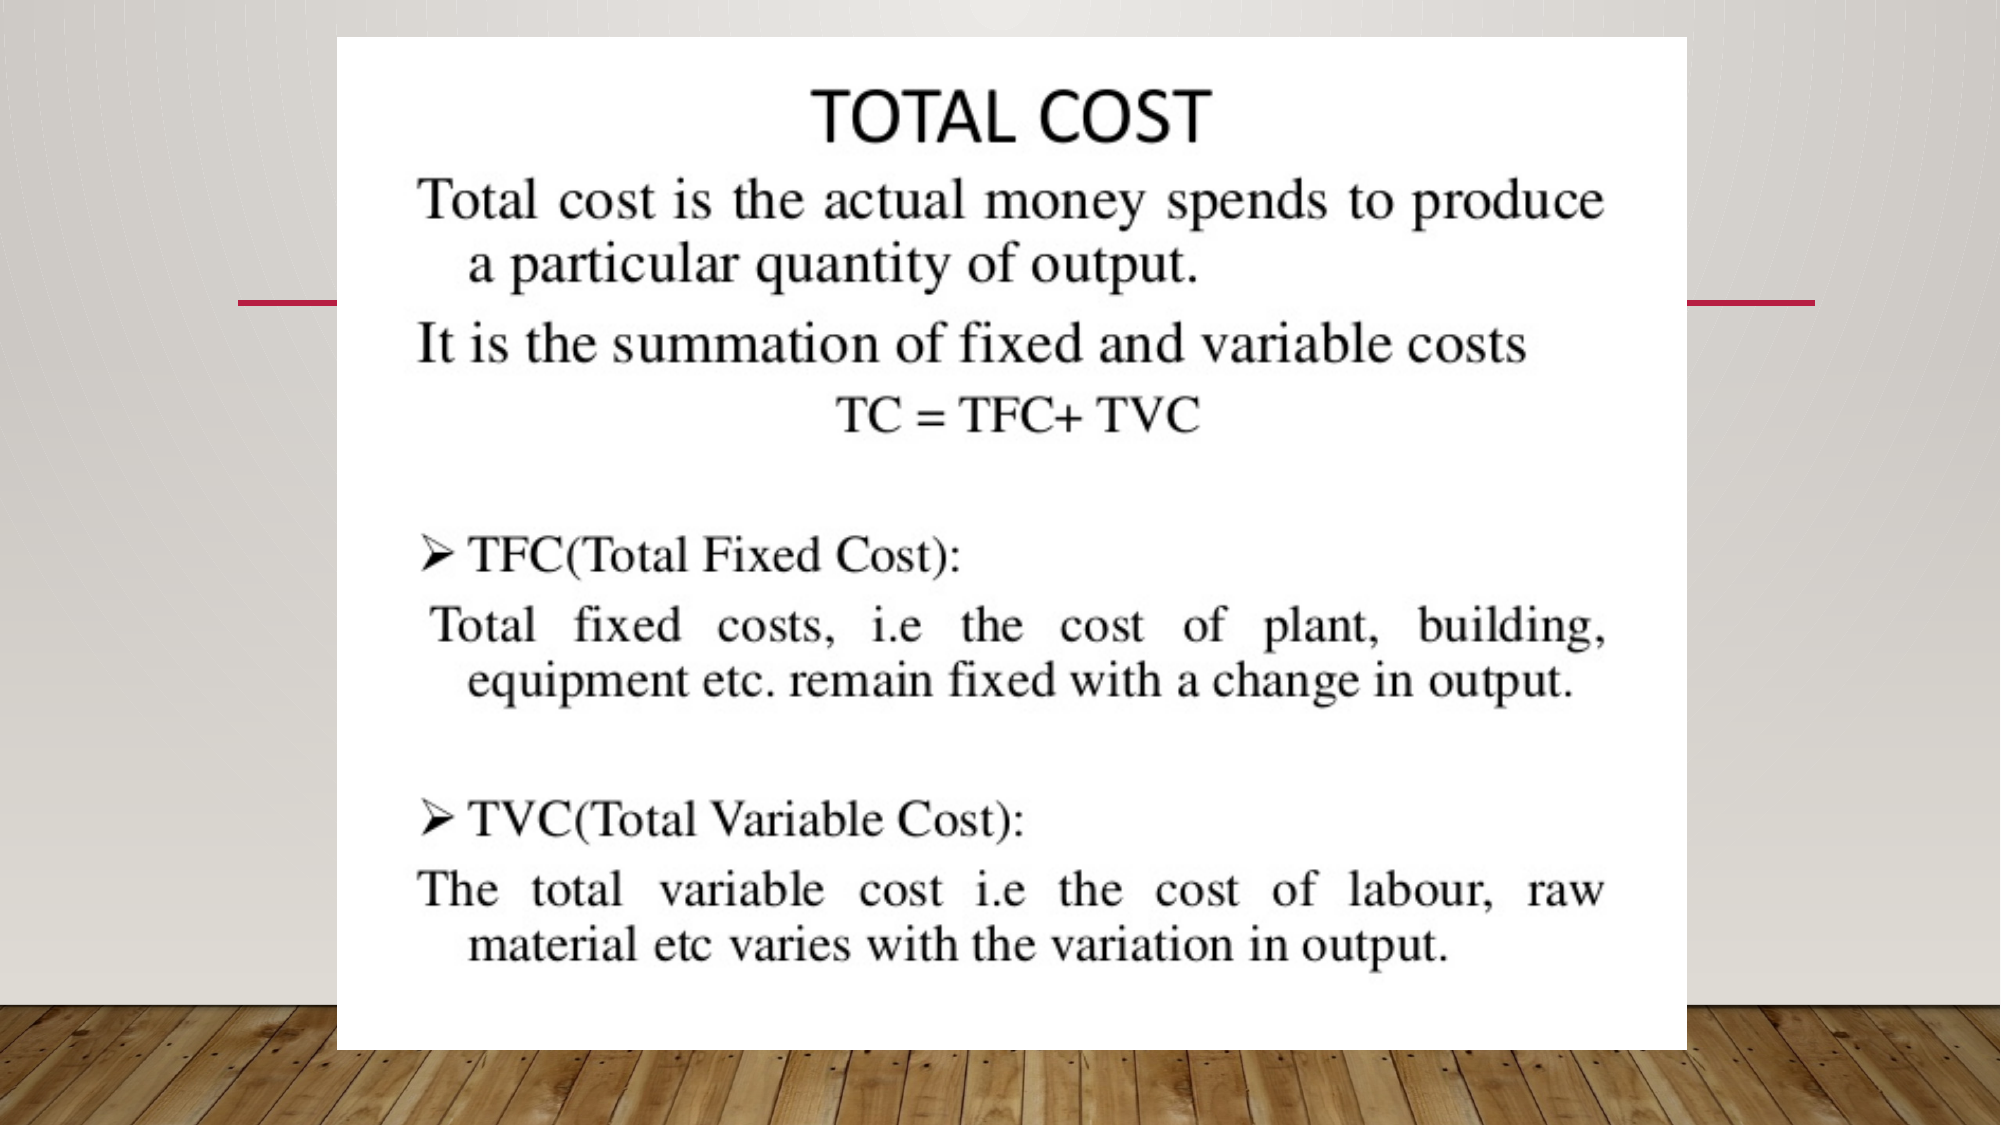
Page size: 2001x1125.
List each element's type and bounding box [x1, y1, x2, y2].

picture [0, 1005, 2000, 1125]
list [337, 37, 1687, 1051]
